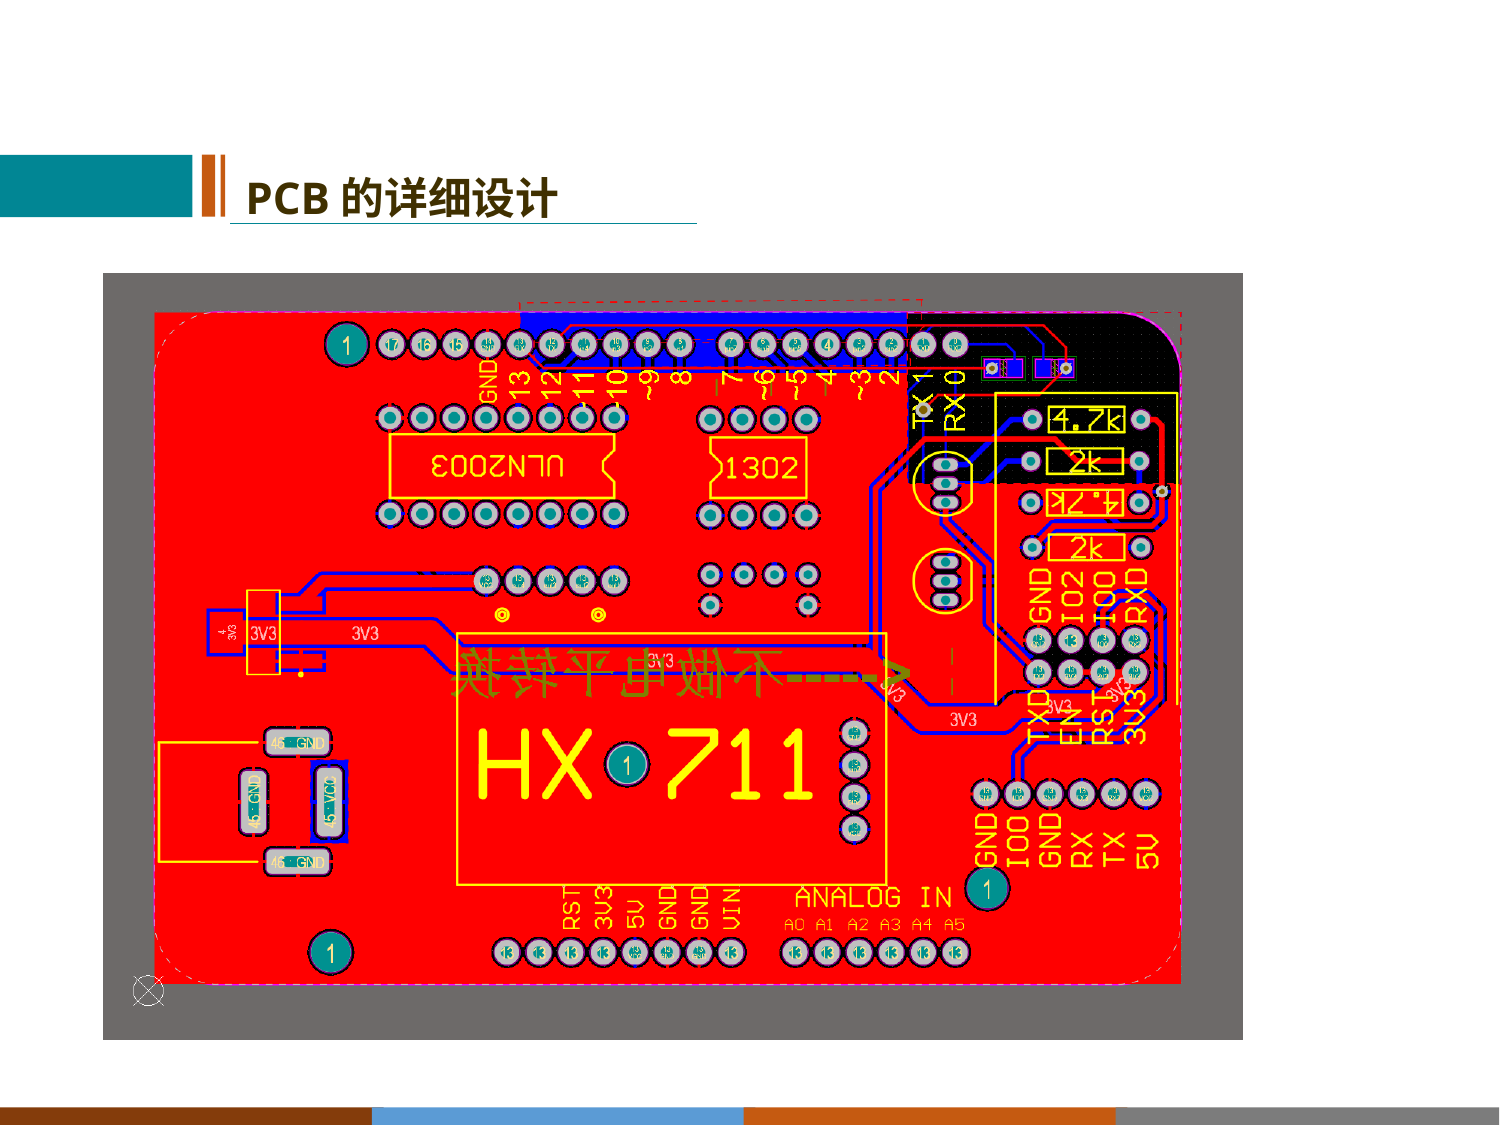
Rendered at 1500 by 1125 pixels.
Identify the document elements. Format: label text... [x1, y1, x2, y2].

text_box [201, 154, 216, 218]
text_box [220, 154, 226, 218]
text_box PCB的详细设计 [230, 224, 575, 231]
text_box [0, 154, 193, 218]
picture [103, 273, 1244, 1040]
text_box PCB的详细设计 [230, 163, 575, 223]
